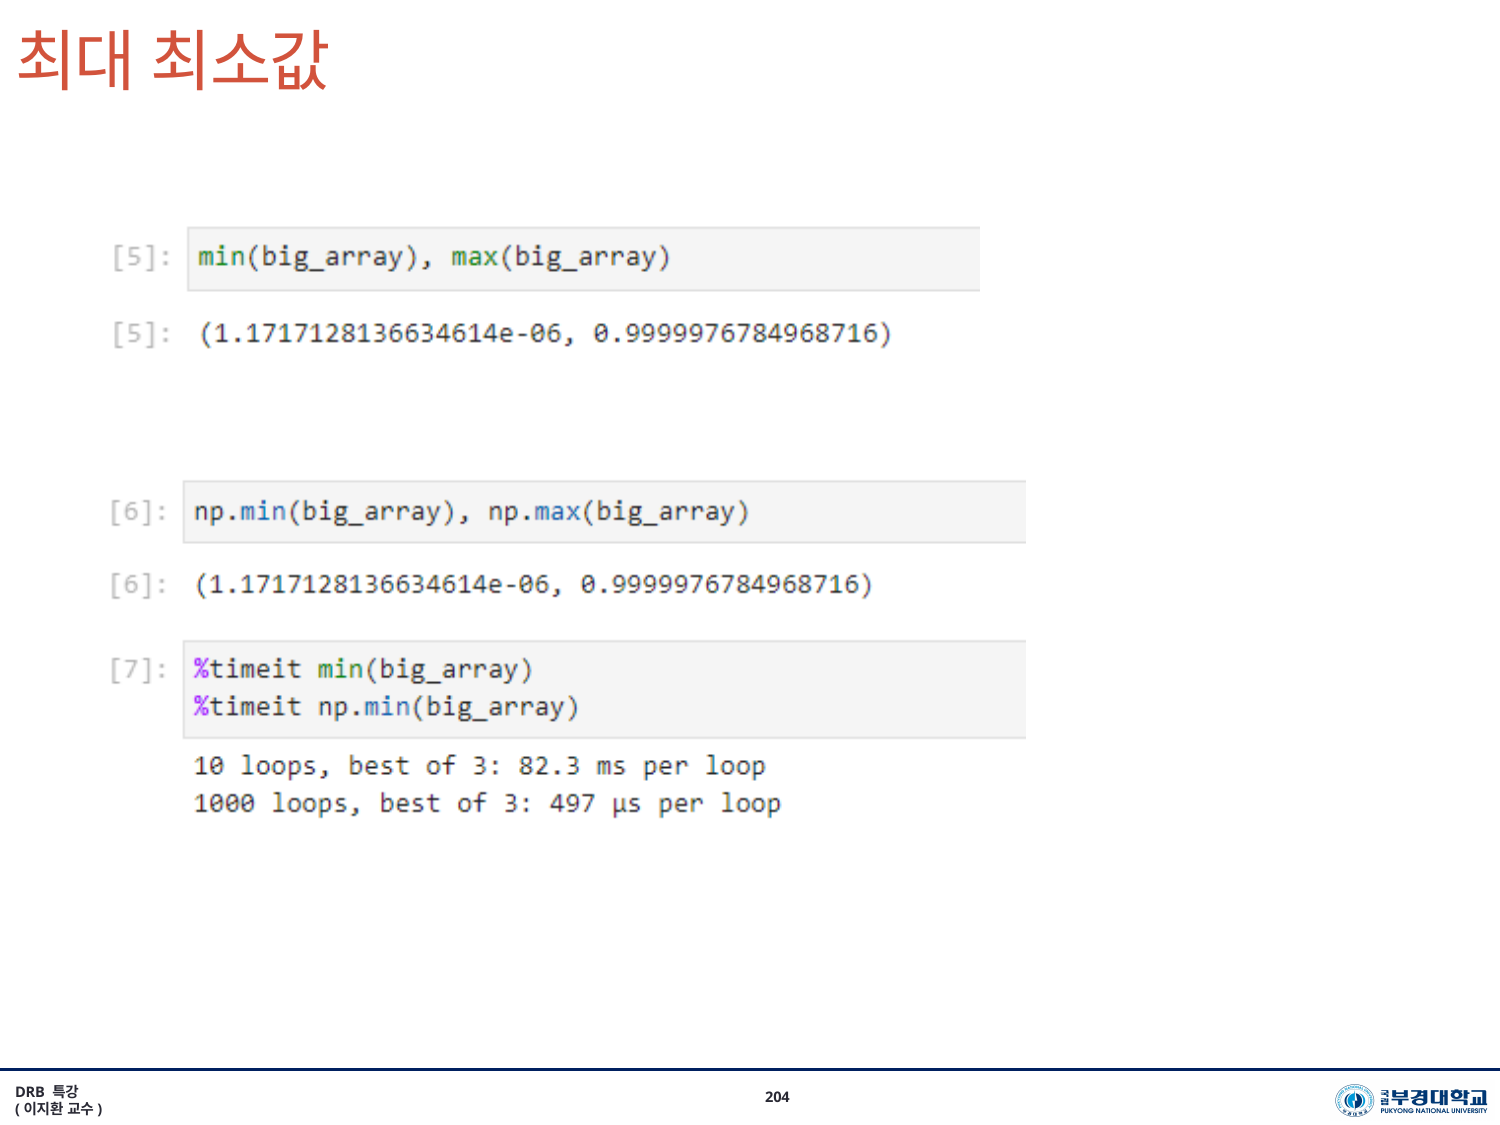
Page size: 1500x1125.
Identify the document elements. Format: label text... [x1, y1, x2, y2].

picture [74, 468, 1026, 842]
picture [1330, 1079, 1495, 1121]
picture [74, 201, 980, 389]
title 최대 최소값 [0, 1, 1500, 116]
slide_number DRB 특강 (이지환 교수) [0, 1082, 303, 1118]
